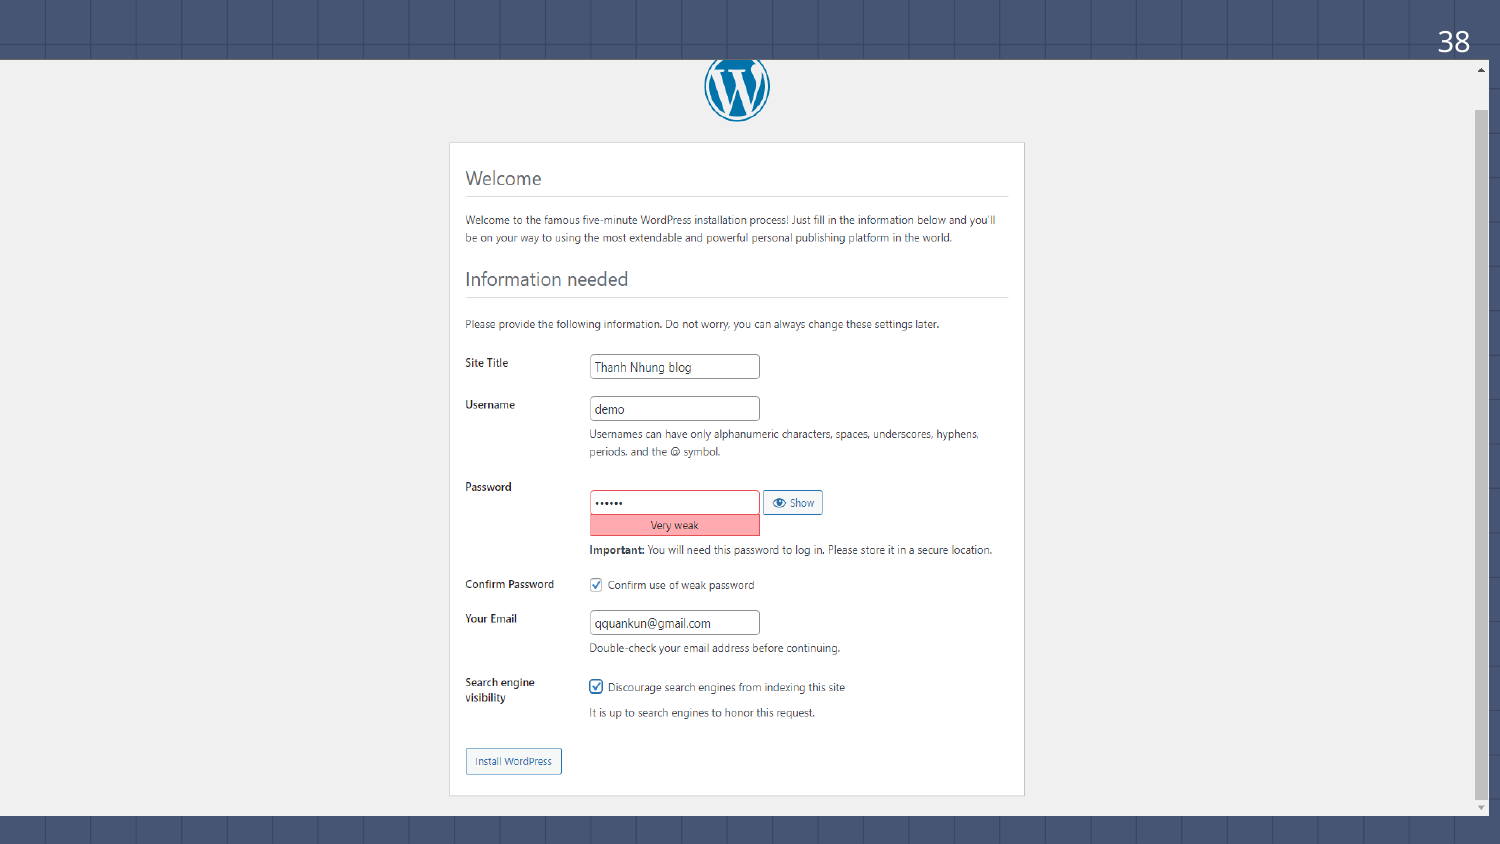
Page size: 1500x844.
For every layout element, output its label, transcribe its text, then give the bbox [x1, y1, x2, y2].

slide_number 38 [1408, 0, 1500, 88]
picture [0, 59, 1489, 816]
